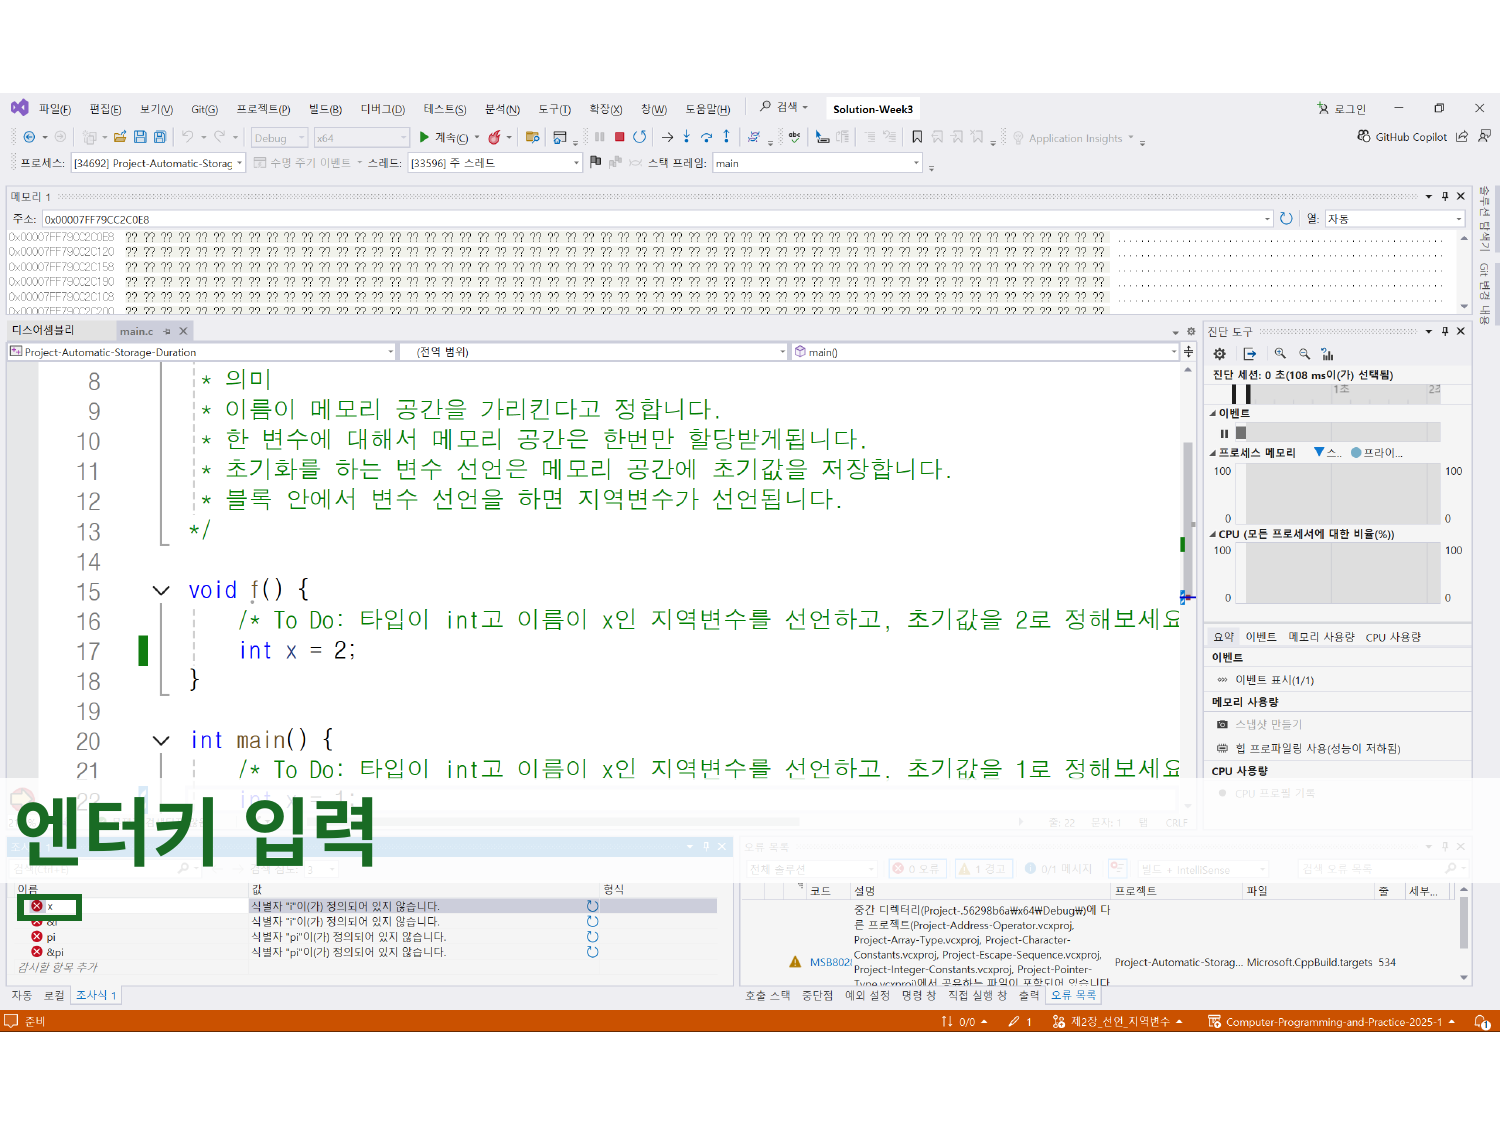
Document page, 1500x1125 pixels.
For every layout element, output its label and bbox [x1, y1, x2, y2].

picture [0, 93, 1500, 1032]
